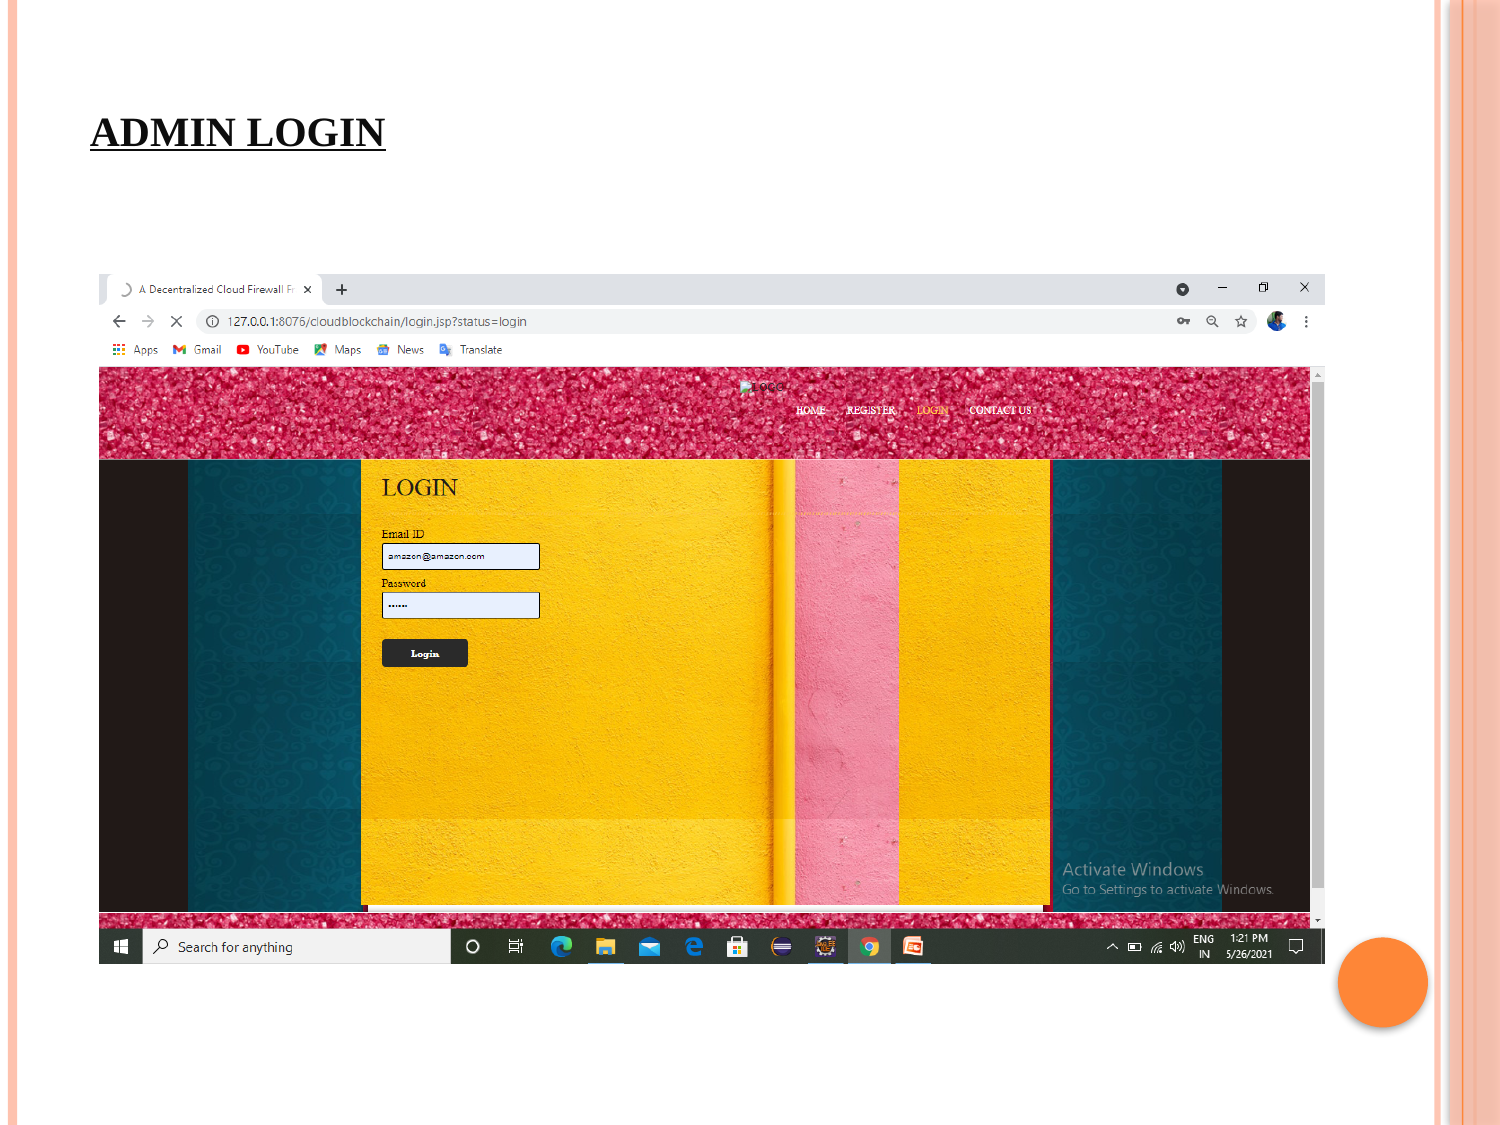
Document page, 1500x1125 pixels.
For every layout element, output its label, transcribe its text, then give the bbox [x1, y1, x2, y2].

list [99, 274, 1326, 965]
title ADMIN LOGIN [75, 99, 1300, 213]
